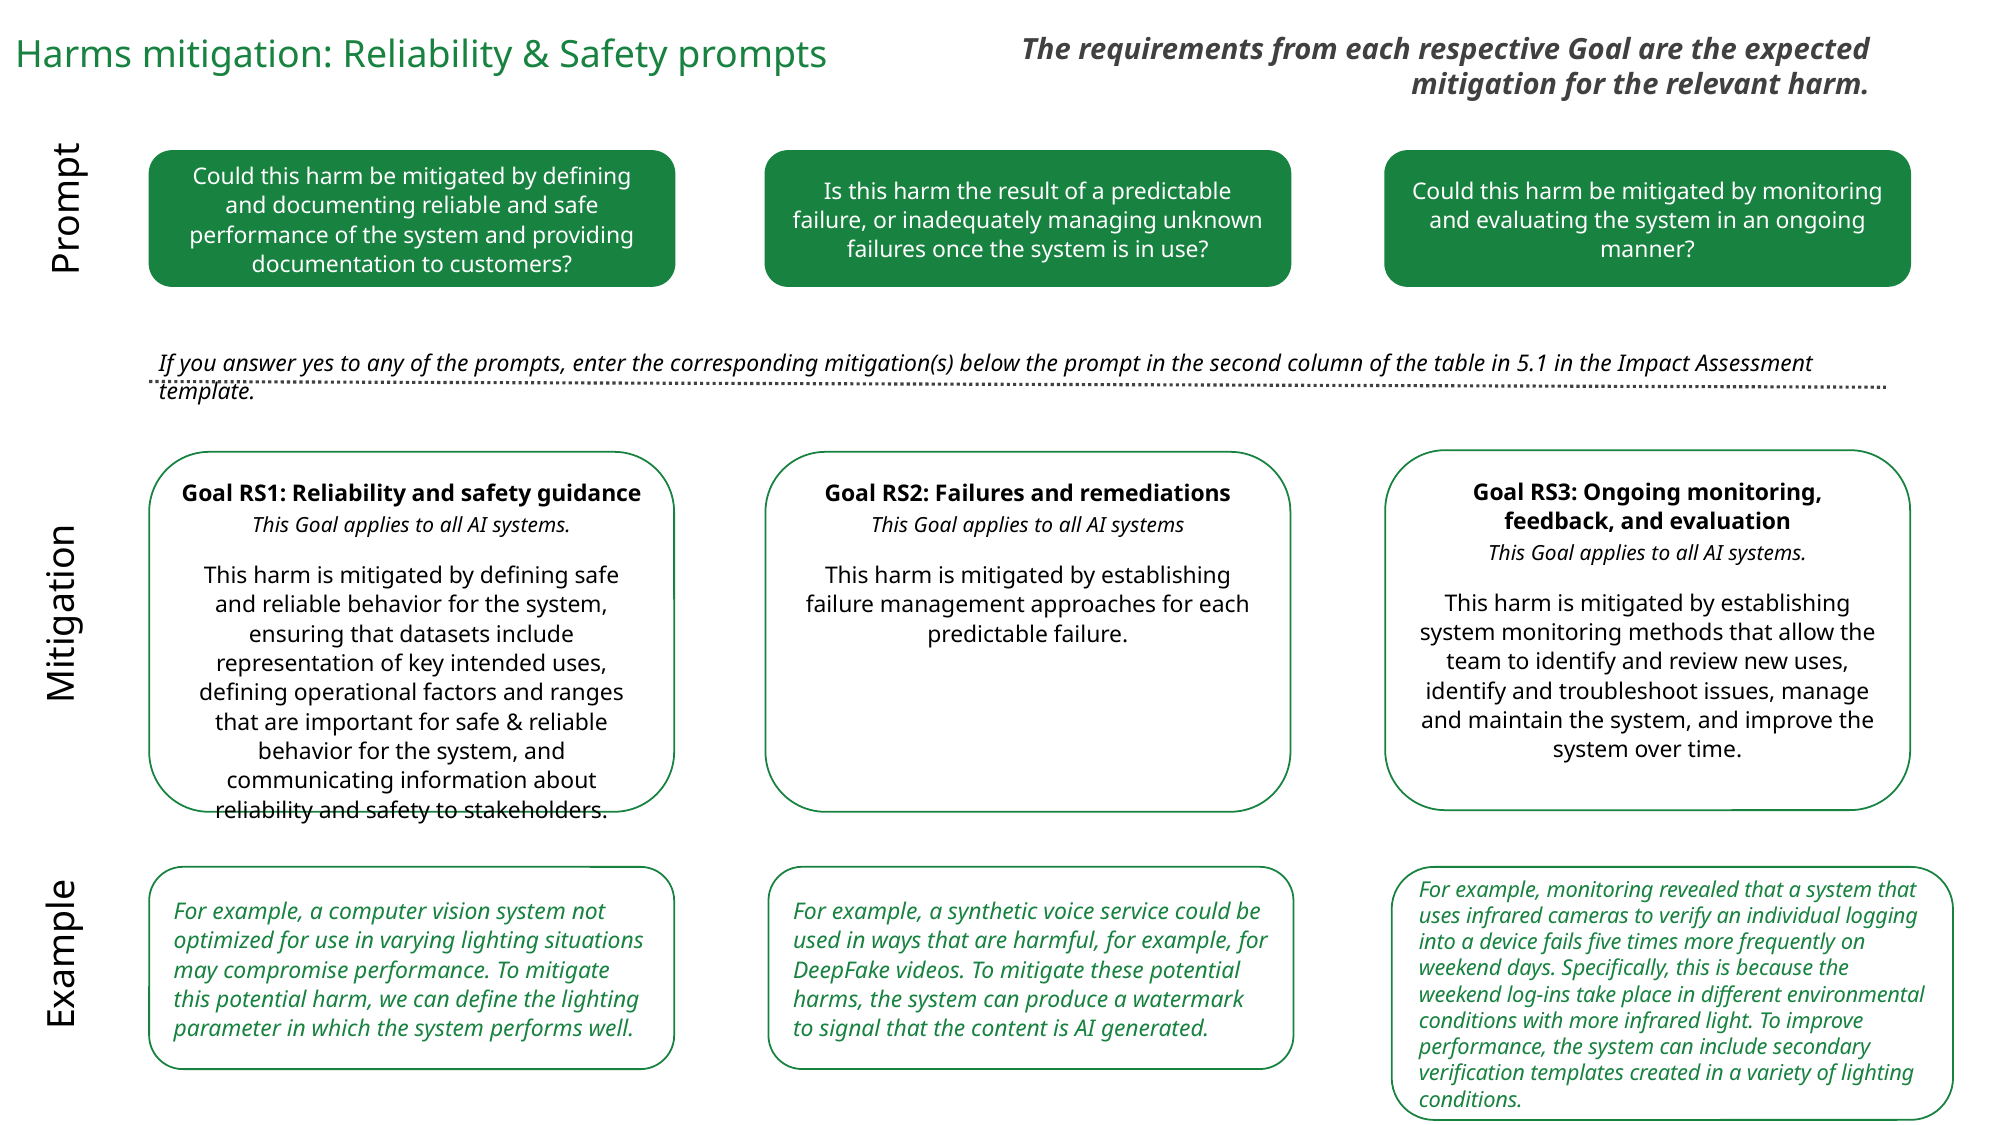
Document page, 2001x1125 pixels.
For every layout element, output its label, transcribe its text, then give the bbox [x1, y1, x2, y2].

text_box Is this harm the result of a predictable failure, or inadequately managing unknown failures once the system is in use? [764, 150, 1292, 287]
text_box Example [29, 864, 89, 1045]
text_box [148, 381, 1887, 388]
title Harms mitigation: Reliability & Safety prompts [0, 22, 1001, 226]
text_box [148, 451, 675, 1070]
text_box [765, 451, 1294, 1070]
text_box Prompt [33, 128, 94, 290]
text_box Mitigation [29, 508, 89, 719]
text_box If you answer yes to any of the prompts, enter the corresponding mitigation(s) below the prompt in the second column of the table in 5.1 in the Impact Assessment template. [144, 341, 1881, 412]
text_box The requirements from each respective Goal are the expected mitigation for the relevant harm. [885, 22, 1886, 108]
text_box For example, monitoring revealed that a system that uses infrared cameras to verify an individual logging into a device fails five times more frequently on weekend days. Specifically, this is because the weekend log-ins take place in different environmental conditions with more infrared light. To improve performance, the system can include secondary verification templates created in a variety of lighting conditions. [1390, 865, 1954, 1121]
text_box Could this harm be mitigated by monitoring and evaluating the system in an ongoing manner? [1384, 150, 1912, 287]
text_box Could this harm be mitigated by defining and documenting reliable and safe performance of the system and providing documentation to customers? [148, 150, 676, 287]
text_box Goal RS3: Ongoing monitoring, feedback, and evaluation This Goal applies to all AI systems. This harm is mitigated by establishing system monitoring methods that allow the team to identify and review new uses, identify and troubleshoot issues, manage and maintain the system, and improve the system over time. [1384, 449, 1912, 812]
